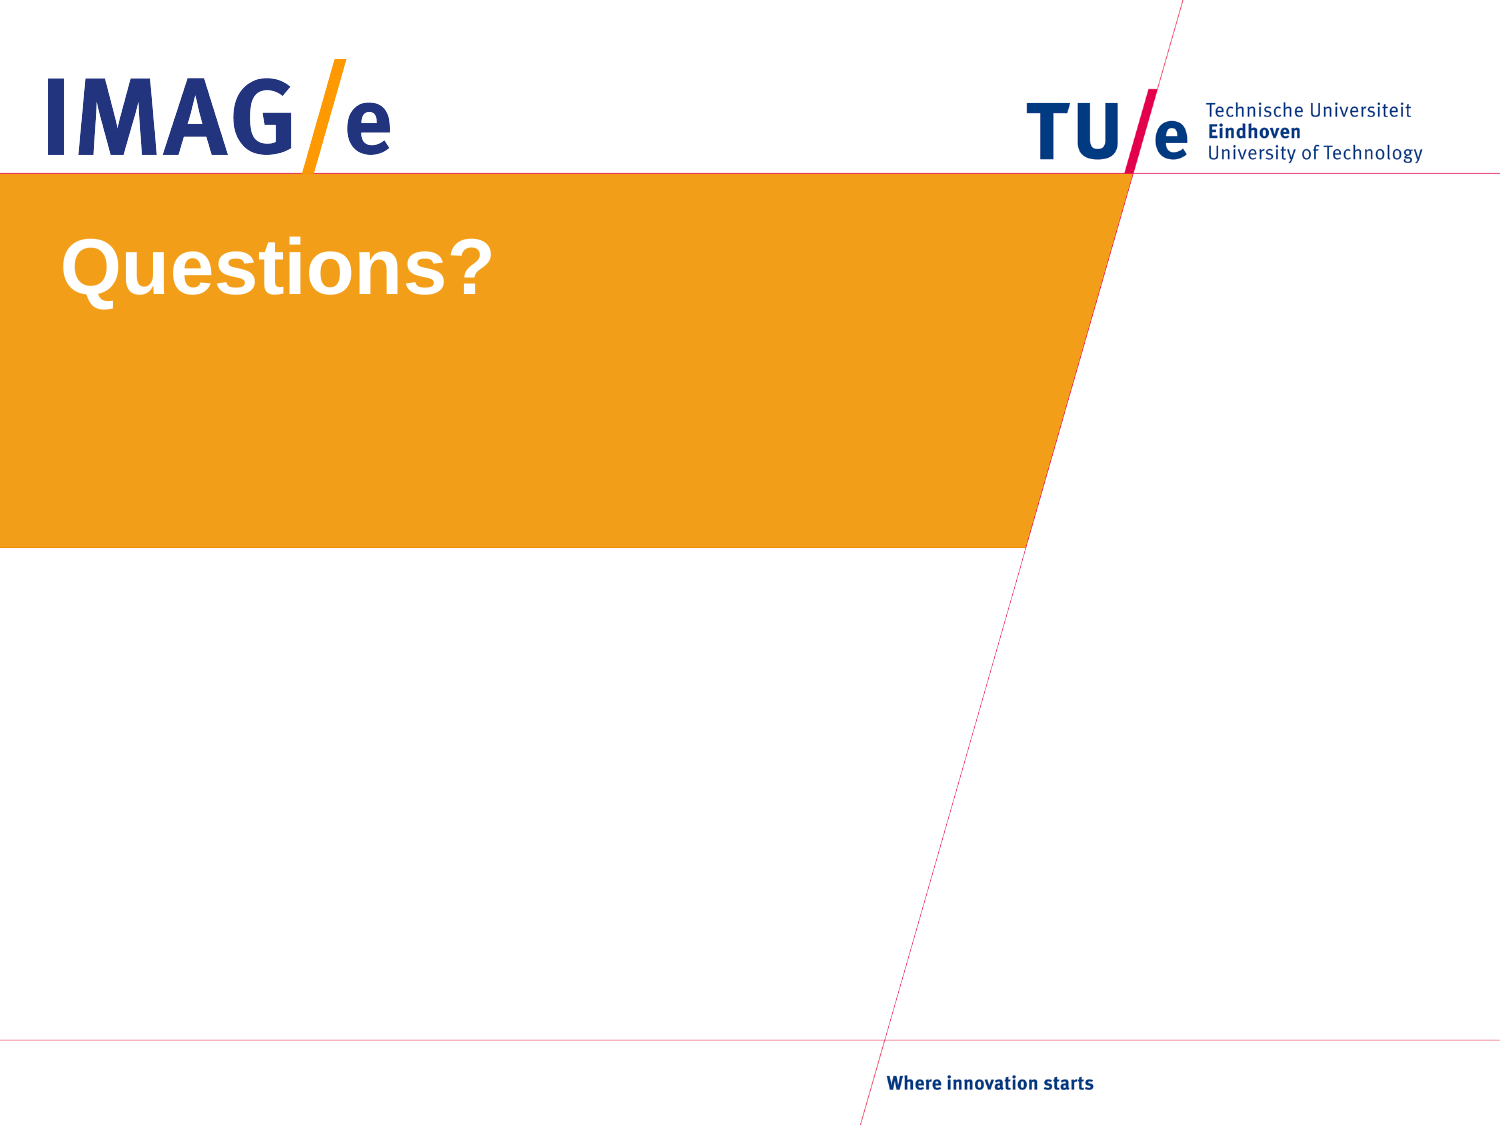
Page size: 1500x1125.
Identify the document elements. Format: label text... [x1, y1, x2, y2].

picture [0, 0, 1500, 1125]
title Questions? [45, 208, 1009, 412]
